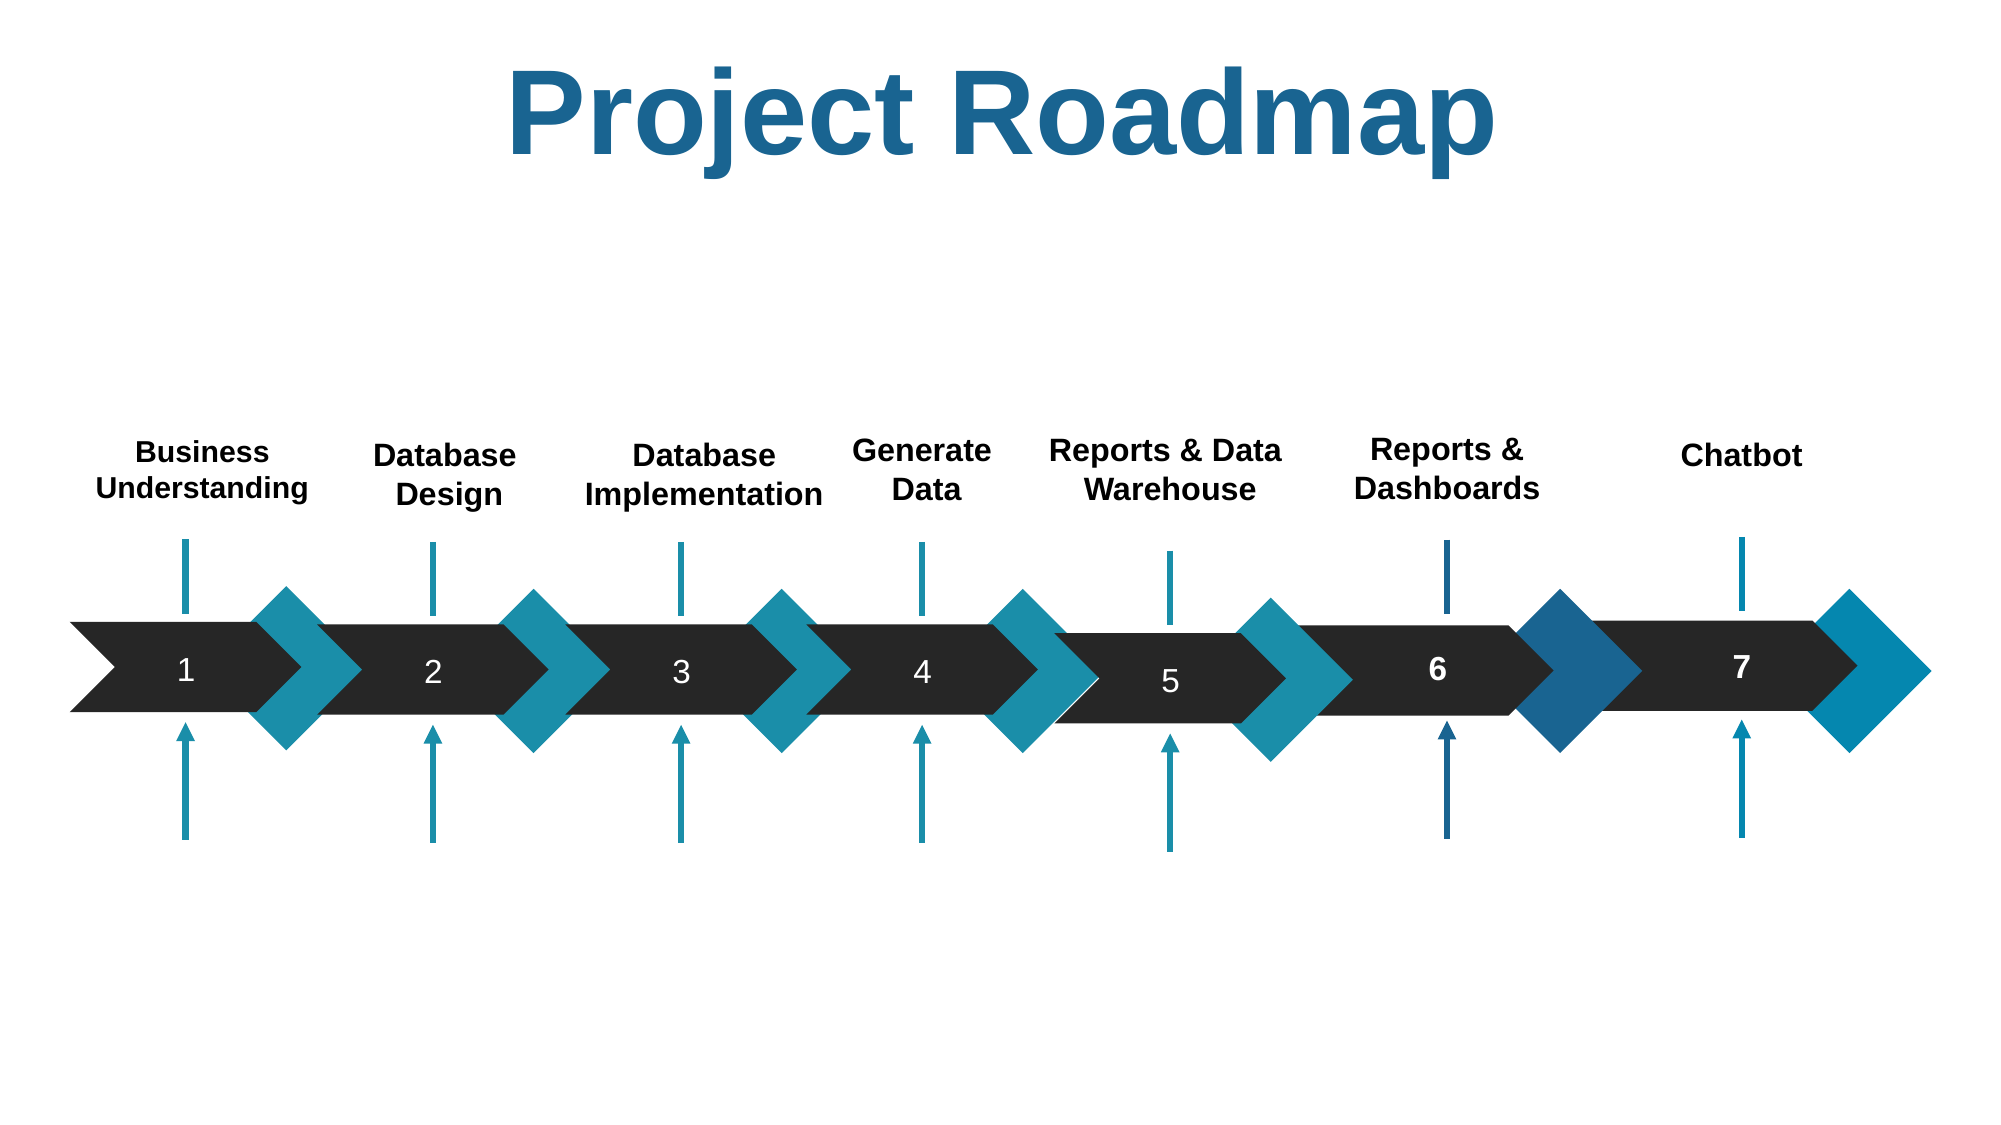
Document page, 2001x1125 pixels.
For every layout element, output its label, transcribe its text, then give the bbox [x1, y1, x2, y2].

text_box [69, 621, 302, 713]
text_box [248, 586, 361, 751]
text_box [1232, 597, 1353, 762]
text_box [984, 588, 1098, 754]
text_box Generate Data [781, 422, 1029, 515]
text_box Database Implementation [563, 427, 845, 520]
text_box 5 [1146, 651, 1254, 708]
text_box [565, 624, 797, 715]
text_box 3 [657, 642, 765, 699]
text_box 4 [898, 642, 1006, 699]
text_box [1807, 588, 1932, 754]
text_box Business Understanding [68, 424, 337, 512]
text_box [1054, 633, 1286, 724]
text_box [806, 624, 1038, 715]
text_box 1 [161, 640, 270, 696]
text_box 7 [1687, 637, 1797, 693]
text_box Chatbot [1607, 427, 1876, 481]
text_box [317, 624, 549, 715]
text_box 6 [1383, 639, 1493, 695]
text_box 2 [409, 642, 517, 699]
text_box [1300, 625, 1554, 716]
text_box [1593, 620, 1858, 711]
text_box Reports & Data Warehouse [1029, 421, 1311, 515]
text_box [1516, 588, 1643, 754]
list Project Roadmap [53, 55, 1952, 175]
text_box [495, 588, 609, 754]
text_box Database Design [315, 427, 563, 520]
text_box Reports & Dashboards [1313, 420, 1581, 514]
text_box [743, 588, 850, 754]
